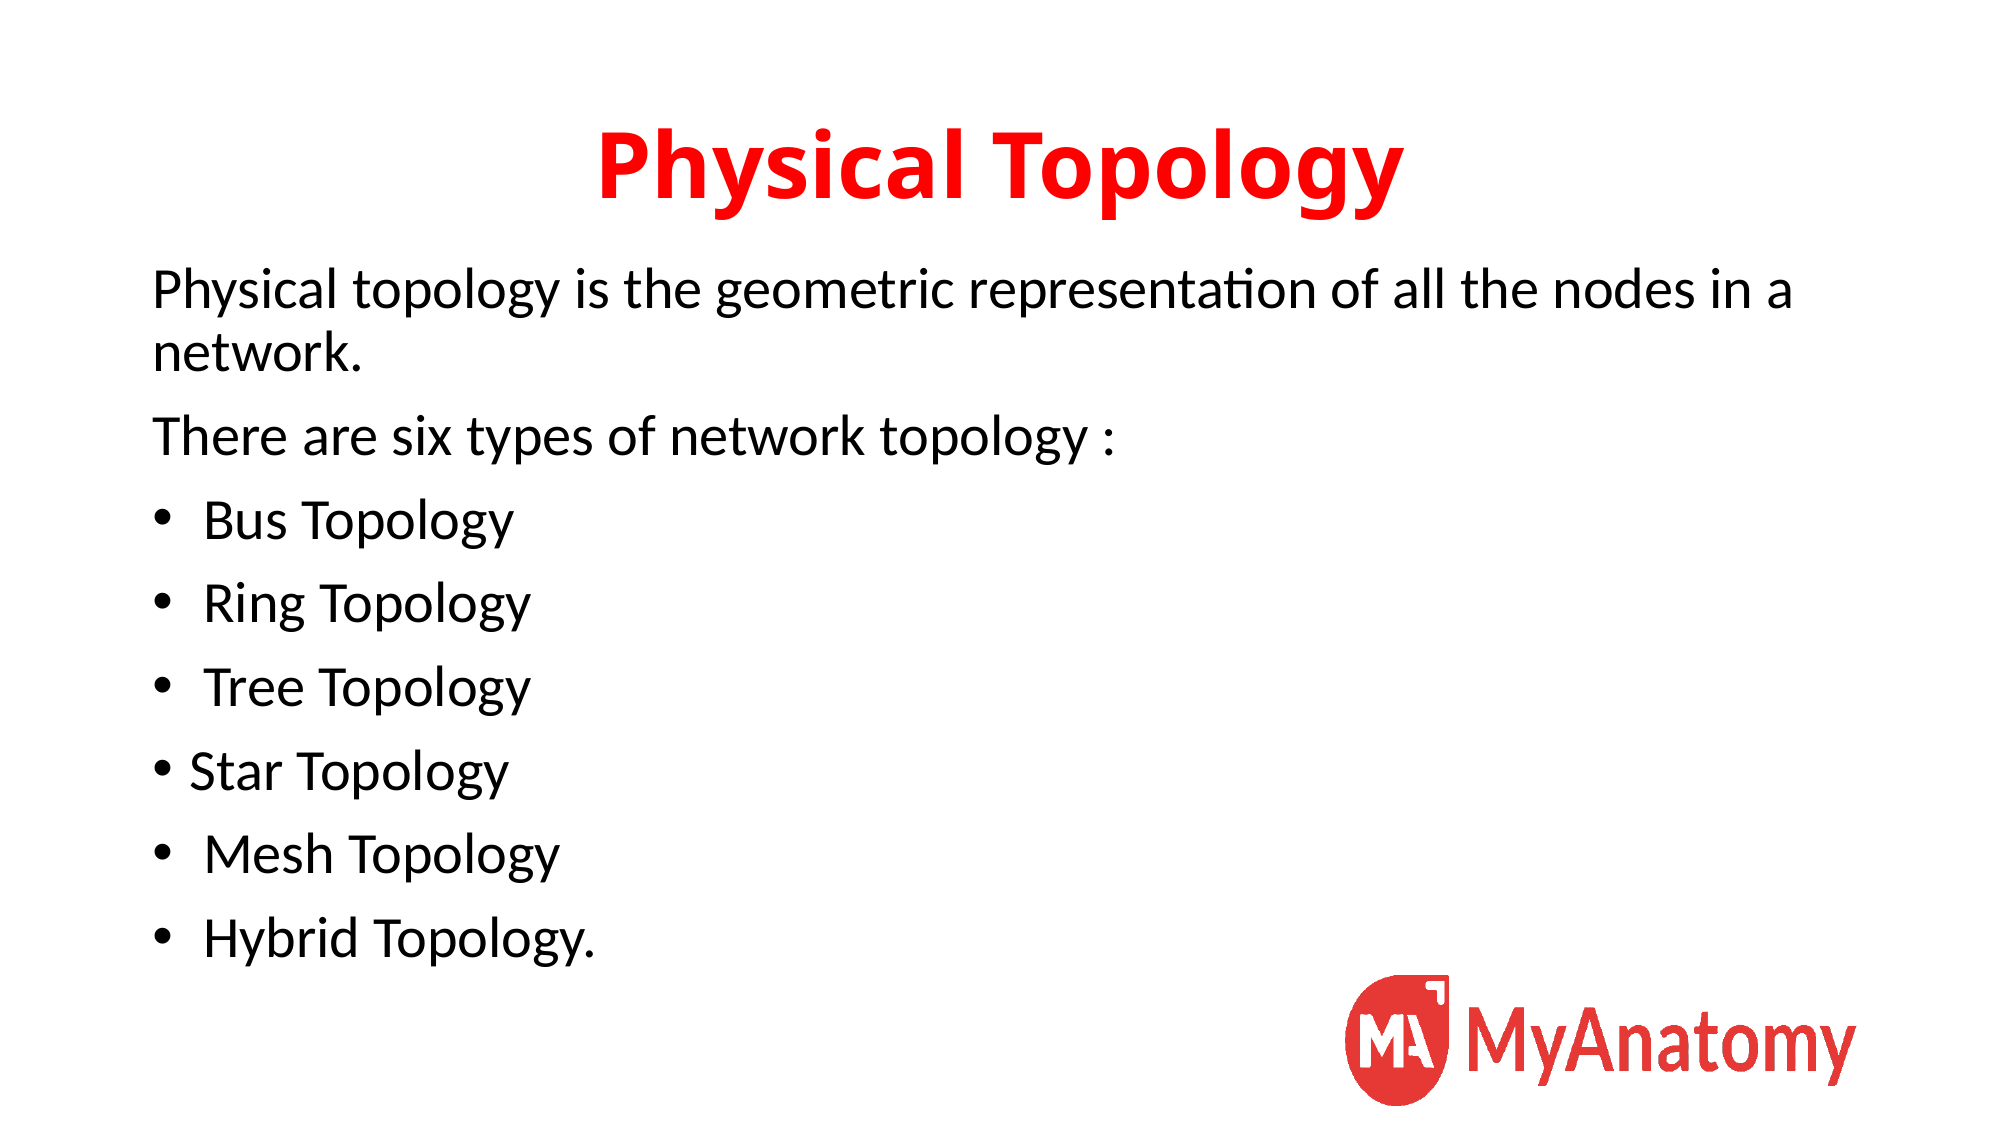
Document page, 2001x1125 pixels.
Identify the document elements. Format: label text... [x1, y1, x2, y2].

list Physical topology is the geometric representation of all the nodes in a network. There are six types of network topology : Bus Topology Ring Topology Tree Topology Star Topology Mesh Topology Hybrid Topology. [137, 251, 1863, 1000]
picture [1337, 1000, 1863, 1125]
title Physical Topology [137, 59, 1863, 251]
